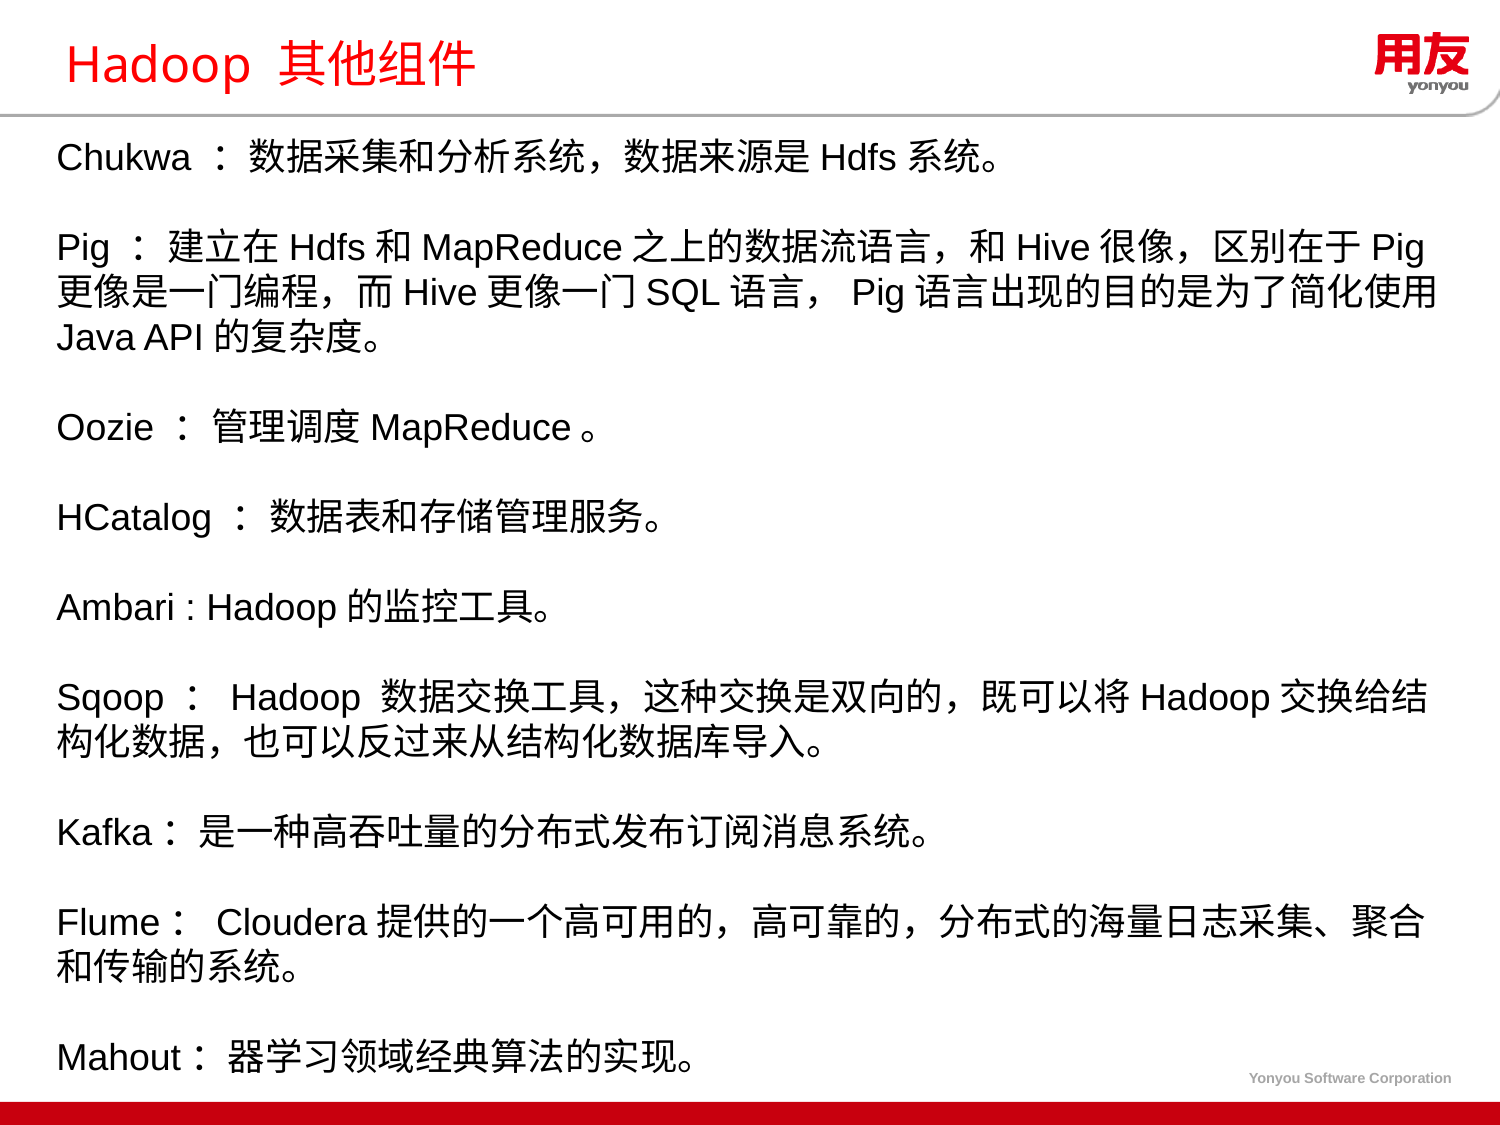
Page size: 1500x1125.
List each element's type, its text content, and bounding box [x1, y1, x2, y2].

picture [0, 32, 1500, 117]
text_box Chukwa ：数据采集和分析系统，数据来源是Hdfs系统。 Pig ：建立在Hdfs和MapReduce之上的数据流语言，和Hive很像，区别在于Pig更像是一门编程，而Hive更像一门SQL语言，Pig语言出现的目的是为了简化使用Java API的复杂度。 Oozie ：管理调度MapReduce。 HCatalog ：数据表和存储管理服务。 Ambari : Hadoop的监控工具。 Sqoop ：Hadoop 数据交换工具，这种交换是双向的，既可以将Hadoop交换给结构化数据，也可以反过来从结构化数据库导入。 Kafka：是一种高吞吐量的分布式发布订阅消息系统。 Flume：Cloudera提供的一个高可用的，高可靠的，分布式的海量日志采集、聚合和传输的系统。 Mahout：器学习领域经典算法的实现。 [41, 125, 1475, 1125]
title Hadoop 其他组件 [50, 25, 1263, 95]
